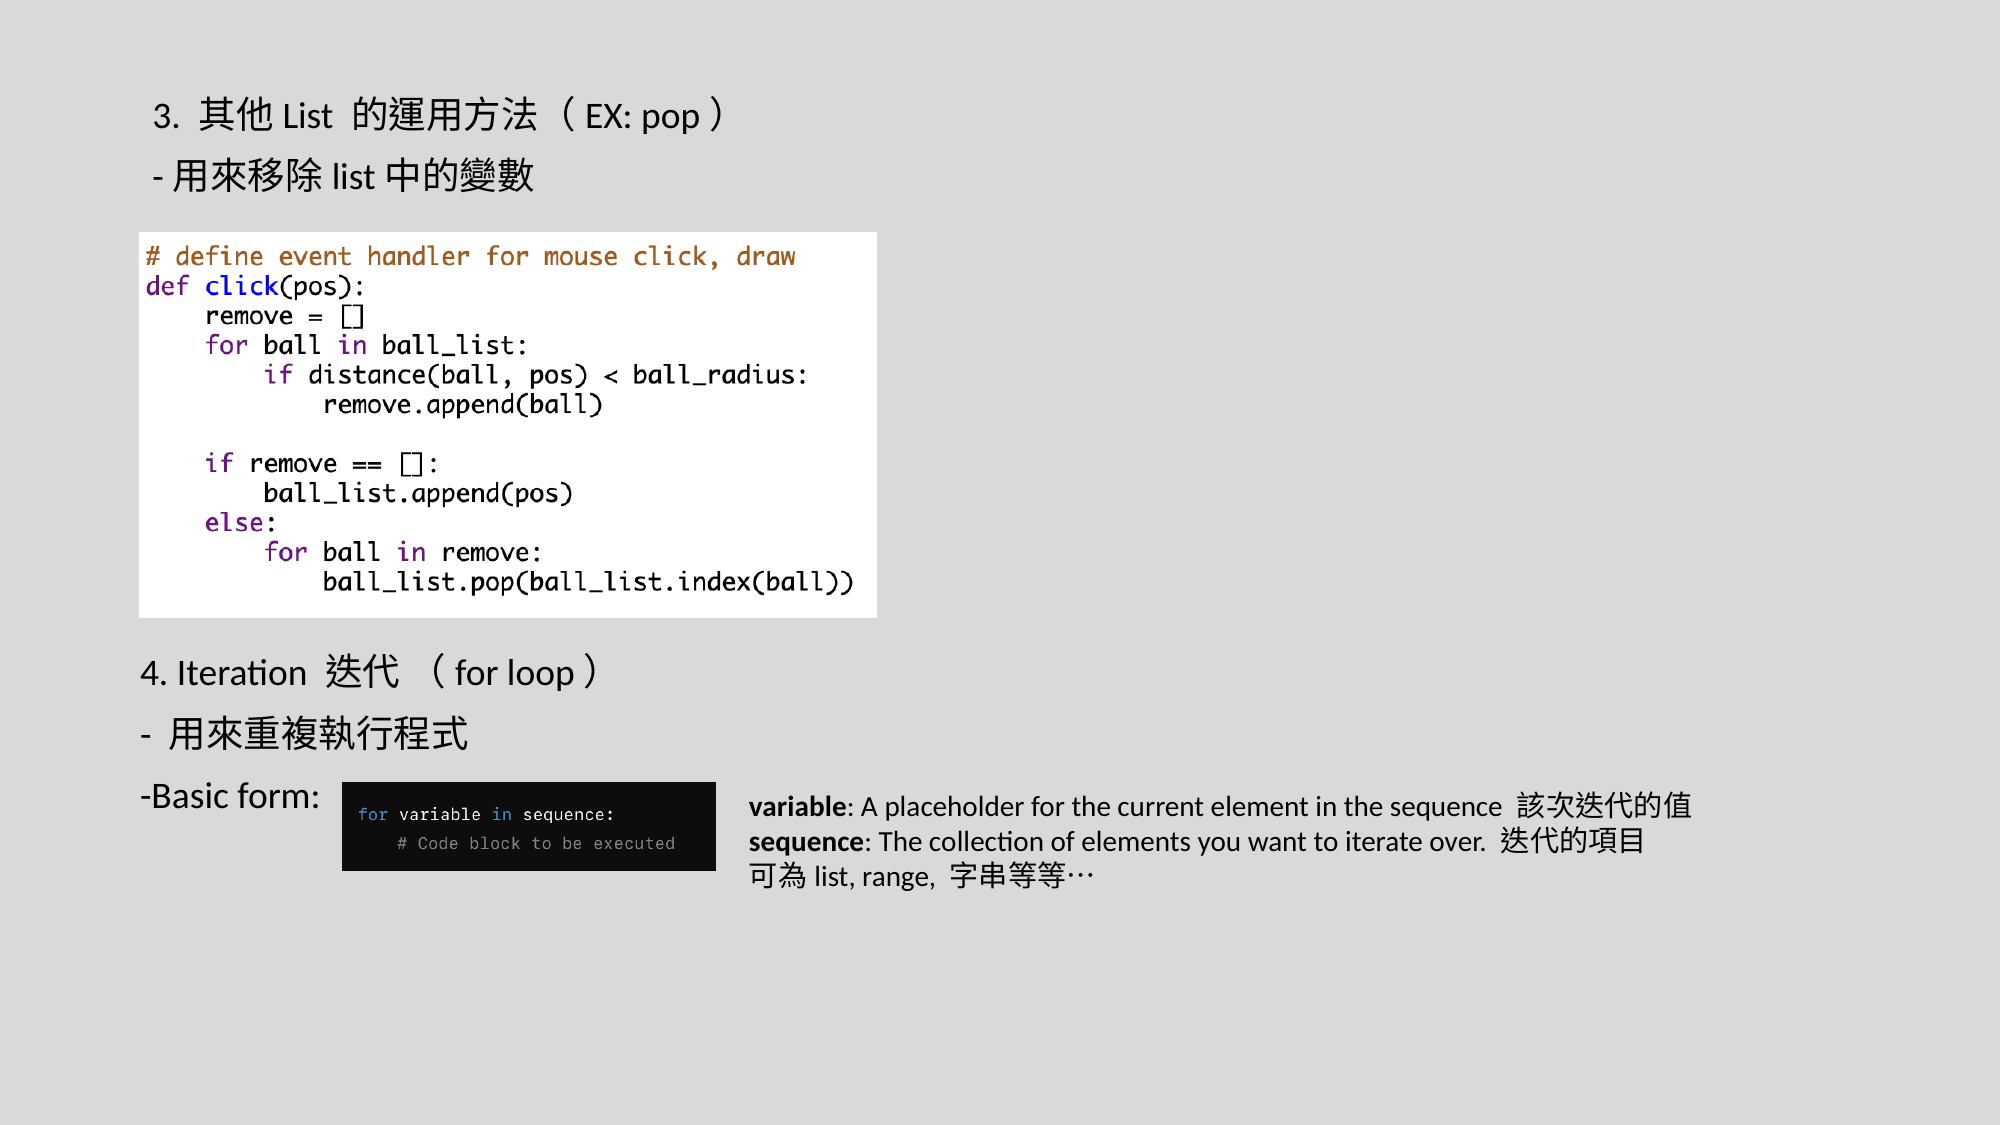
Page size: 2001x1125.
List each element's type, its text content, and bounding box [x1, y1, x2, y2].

text_box variable: A placeholder for the current element in the sequence 該次迭代的值 sequence: The collection of elements you want to iterate over. 迭代的項目 可為list, range, 字串等等… [734, 779, 1875, 900]
list 3. 其他List 的運用方法（EX: pop） -用來移除list中的變數 [137, 88, 1863, 219]
picture [342, 782, 716, 871]
picture [137, 232, 877, 618]
text_box 4. Iteration 迭代 （for loop） - 用來重複執行程式 -Basic form: [124, 646, 1850, 897]
